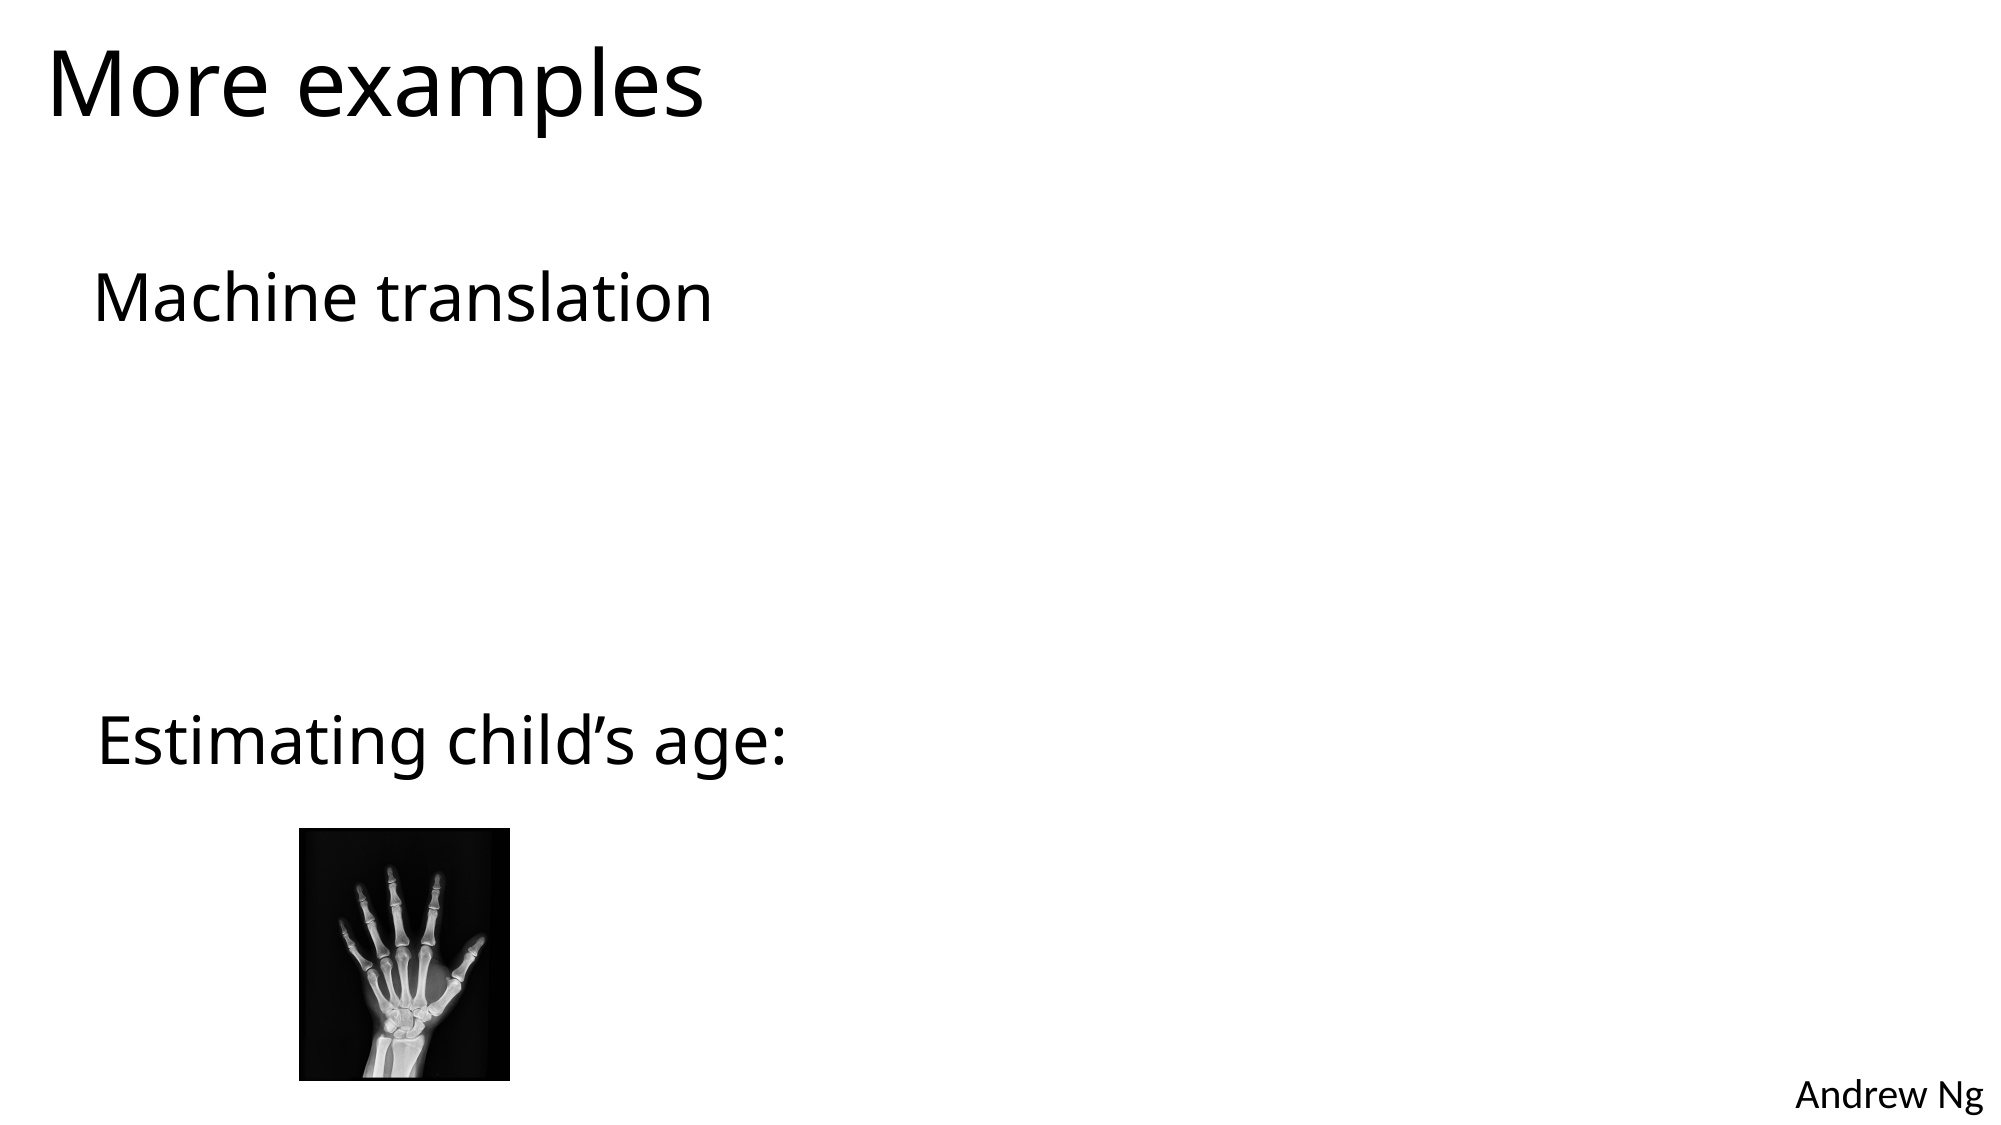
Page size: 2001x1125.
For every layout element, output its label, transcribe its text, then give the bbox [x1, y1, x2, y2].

text_box Machine translation [77, 247, 731, 343]
title More examples [30, 29, 2000, 248]
picture [299, 828, 510, 1081]
text_box Estimating child’s age: [81, 690, 804, 785]
